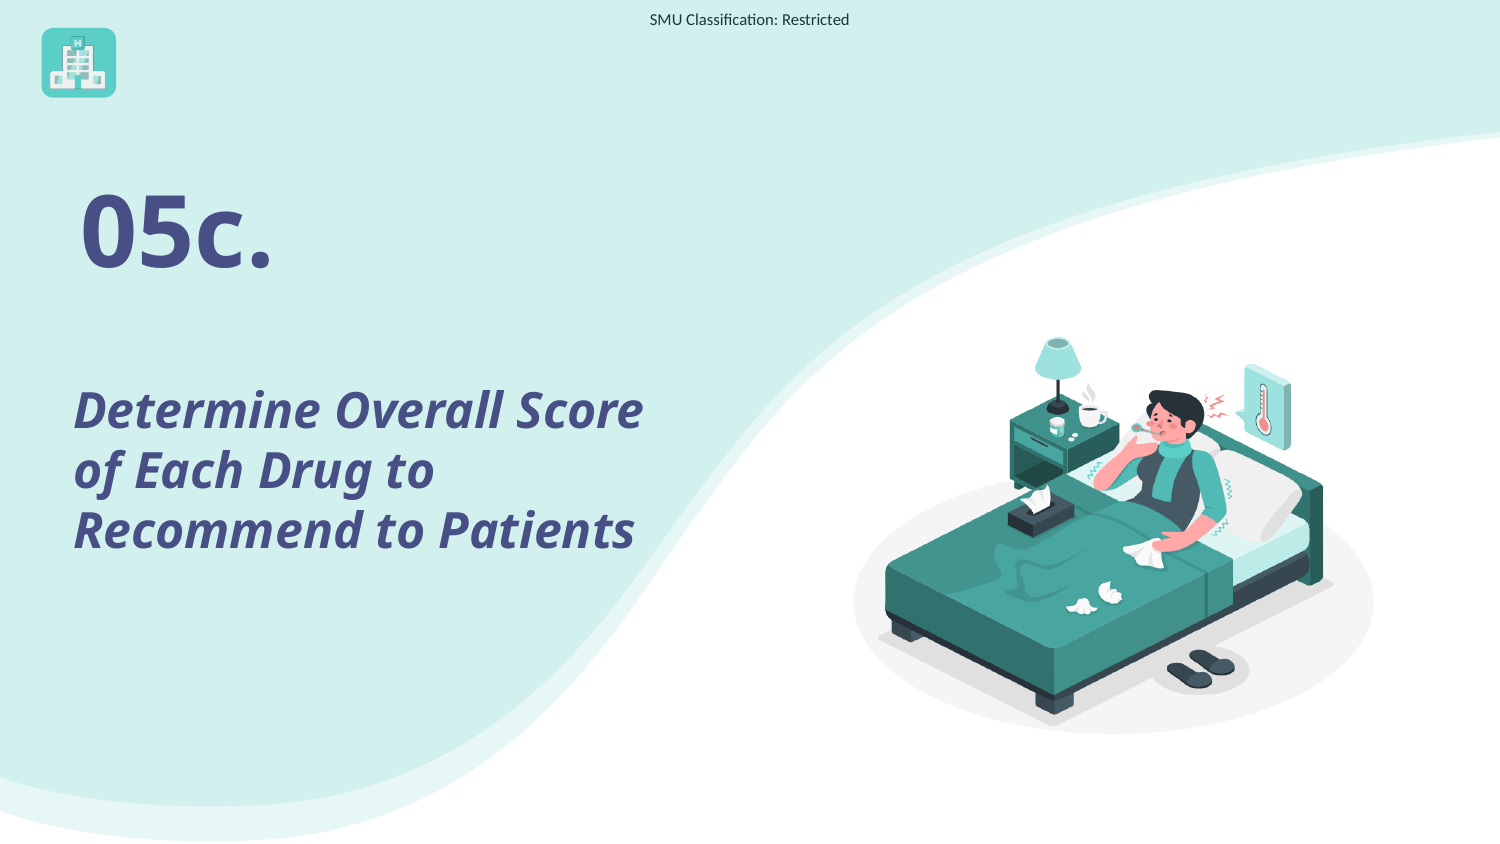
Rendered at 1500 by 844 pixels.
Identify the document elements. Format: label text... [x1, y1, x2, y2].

title 05c. [80, 173, 546, 282]
picture [46, 34, 111, 91]
title Determine Overall Score of Each Drug to Recommend to Patients [73, 321, 680, 559]
text_box [41, 27, 117, 91]
picture [842, 282, 1384, 757]
